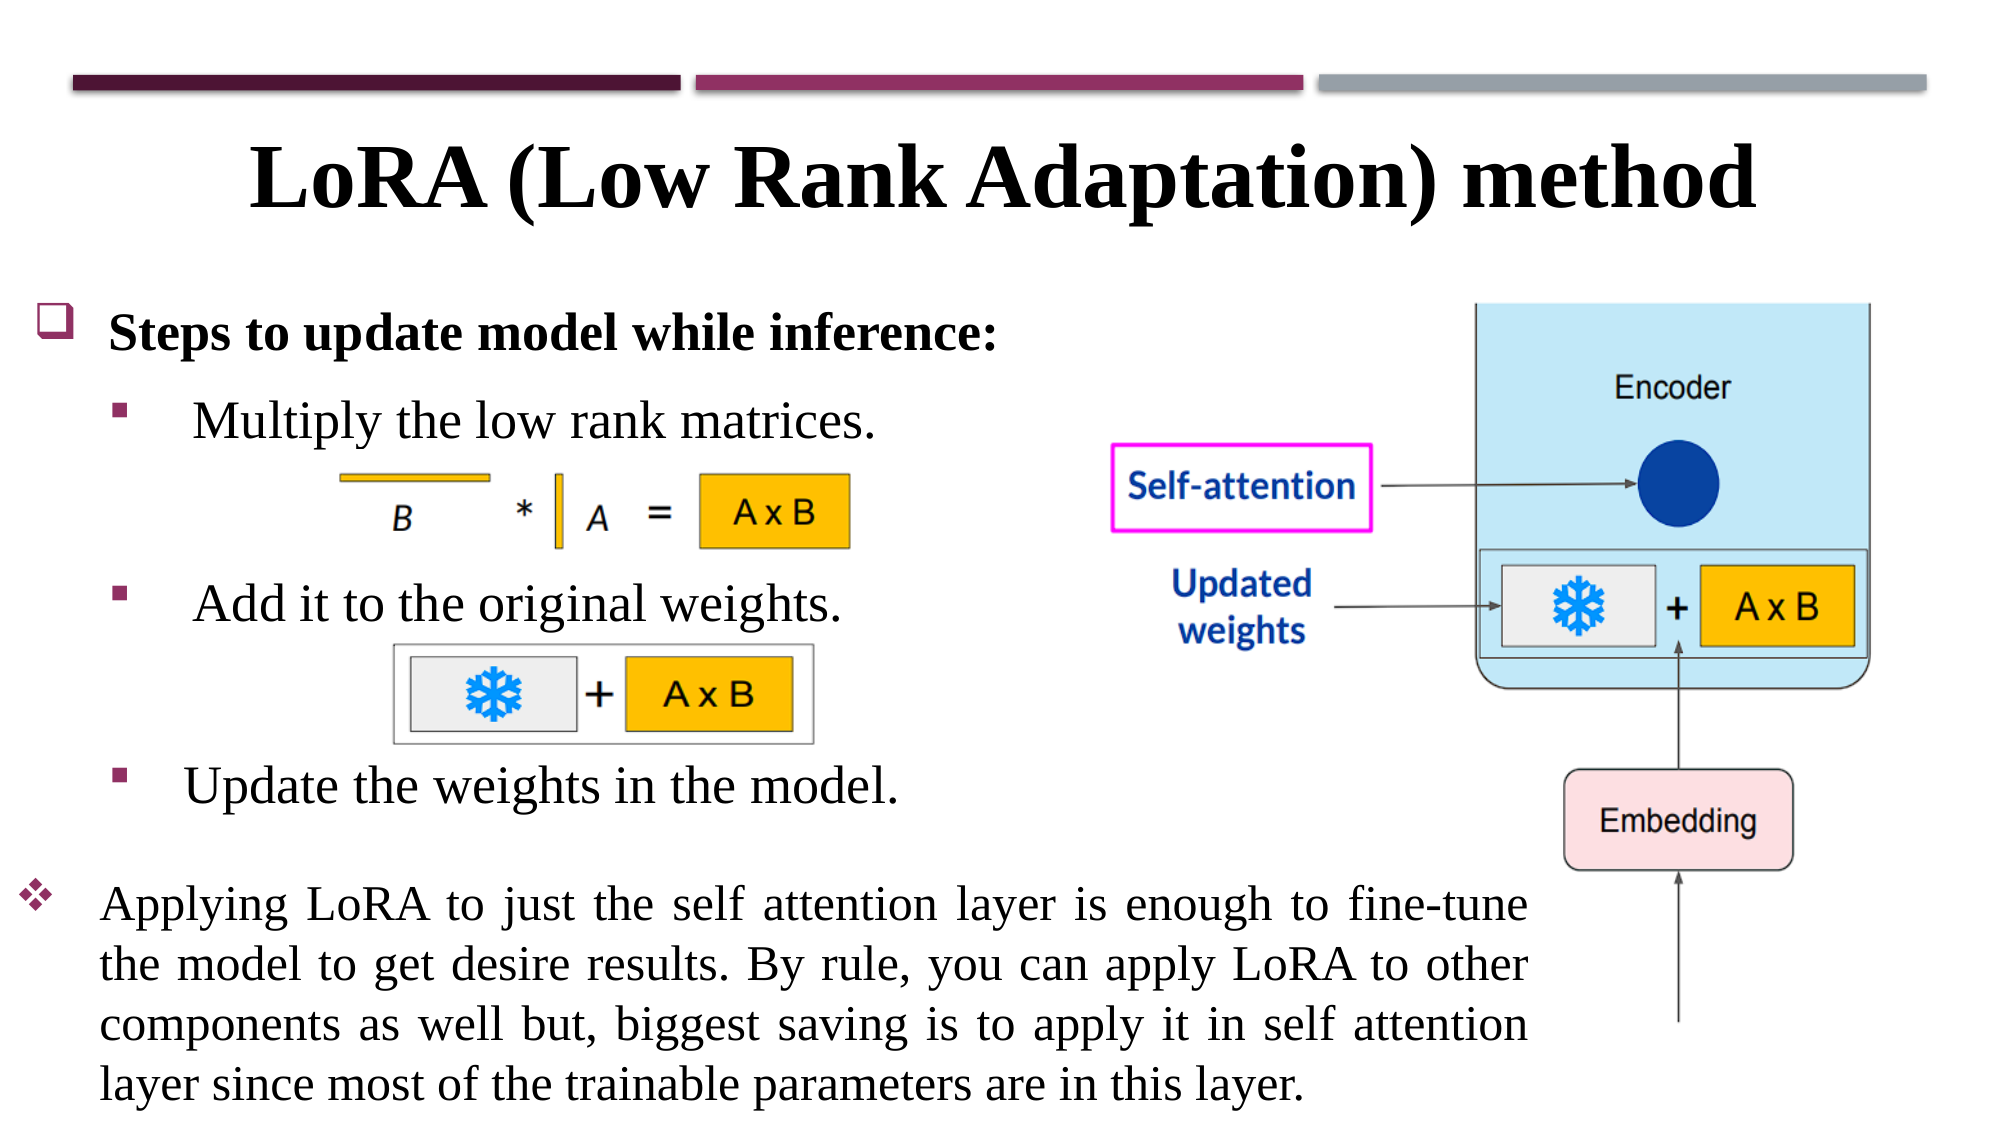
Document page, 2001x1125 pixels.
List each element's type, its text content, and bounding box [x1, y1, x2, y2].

picture [1015, 264, 1925, 1045]
text_box Applying LoRA to just the self attention layer is enough to fine-tune the model to get desire results. By rule, you can apply LoRA to other components as well but, biggest saving is to apply it in self attention layer since most of the trainable parameters are in this layer. [0, 937, 1009, 1044]
picture [356, 636, 831, 746]
list Steps to update model while inference: Multiply the low rank matrices. Add it to the original weights. Update the weights in the model. [18, 318, 1009, 881]
text_box LoRA (Low Rank Adaptation) method [0, 101, 2000, 242]
picture [326, 449, 887, 561]
